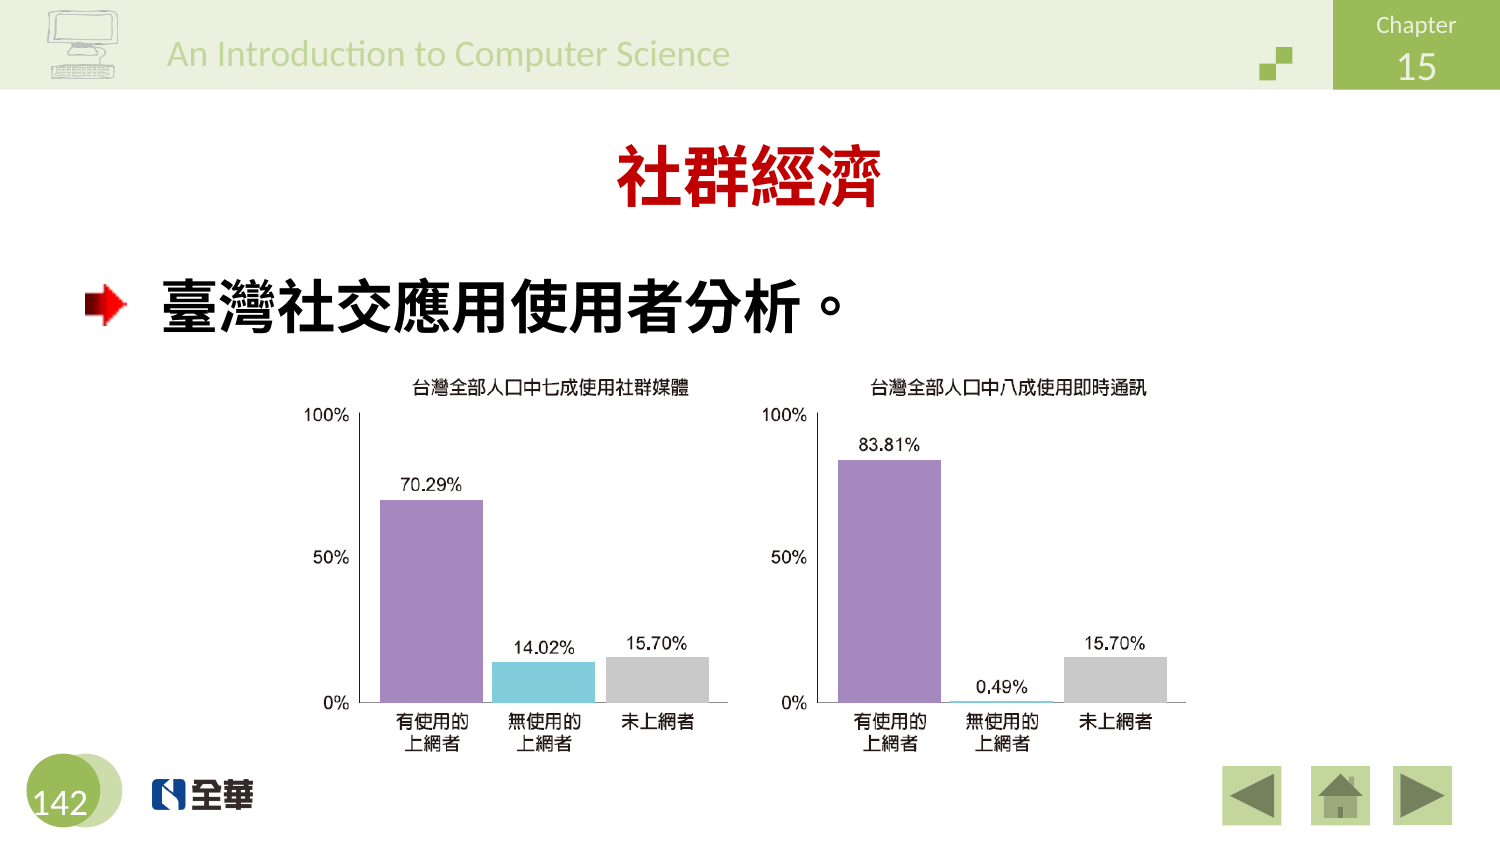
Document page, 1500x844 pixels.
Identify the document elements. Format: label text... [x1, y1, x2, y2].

picture [299, 369, 1192, 759]
title 社群經濟 [75, 104, 1425, 245]
picture [152, 779, 253, 810]
list 臺灣社交應用使用者分析。 [70, 248, 1421, 730]
picture [47, 10, 118, 79]
picture [85, 284, 127, 326]
